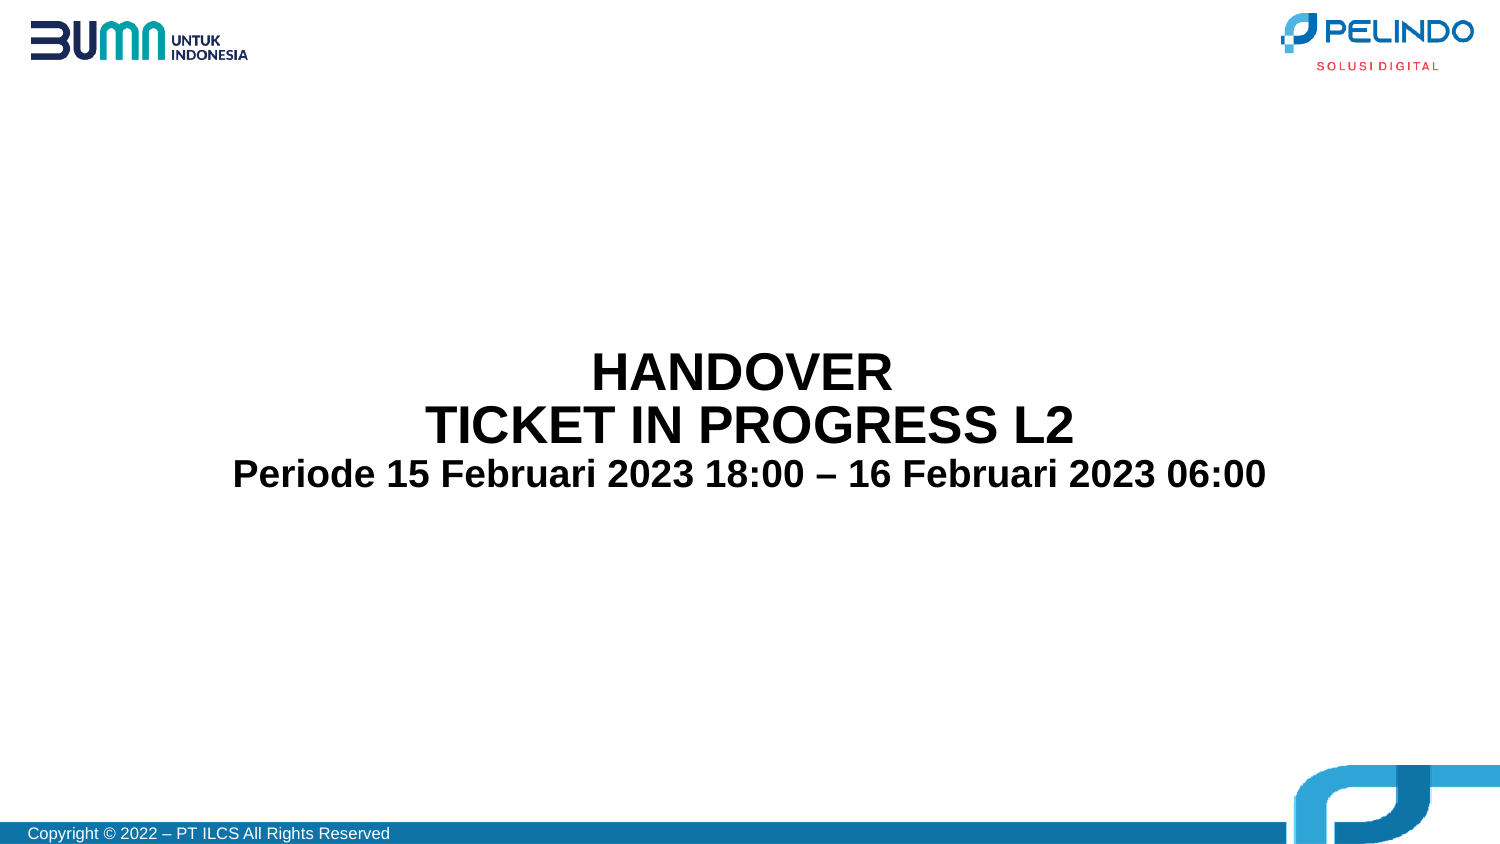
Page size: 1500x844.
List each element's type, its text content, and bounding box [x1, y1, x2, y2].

text_box HANDOVER ​ TICKET IN PROGRESS L2​ Periode 15 Februari 2023 18:00 – 16 Februari 2023 06:00​ [104, 341, 1396, 503]
picture [0, 765, 1500, 844]
picture [1281, 13, 1474, 76]
picture [31, 21, 248, 61]
